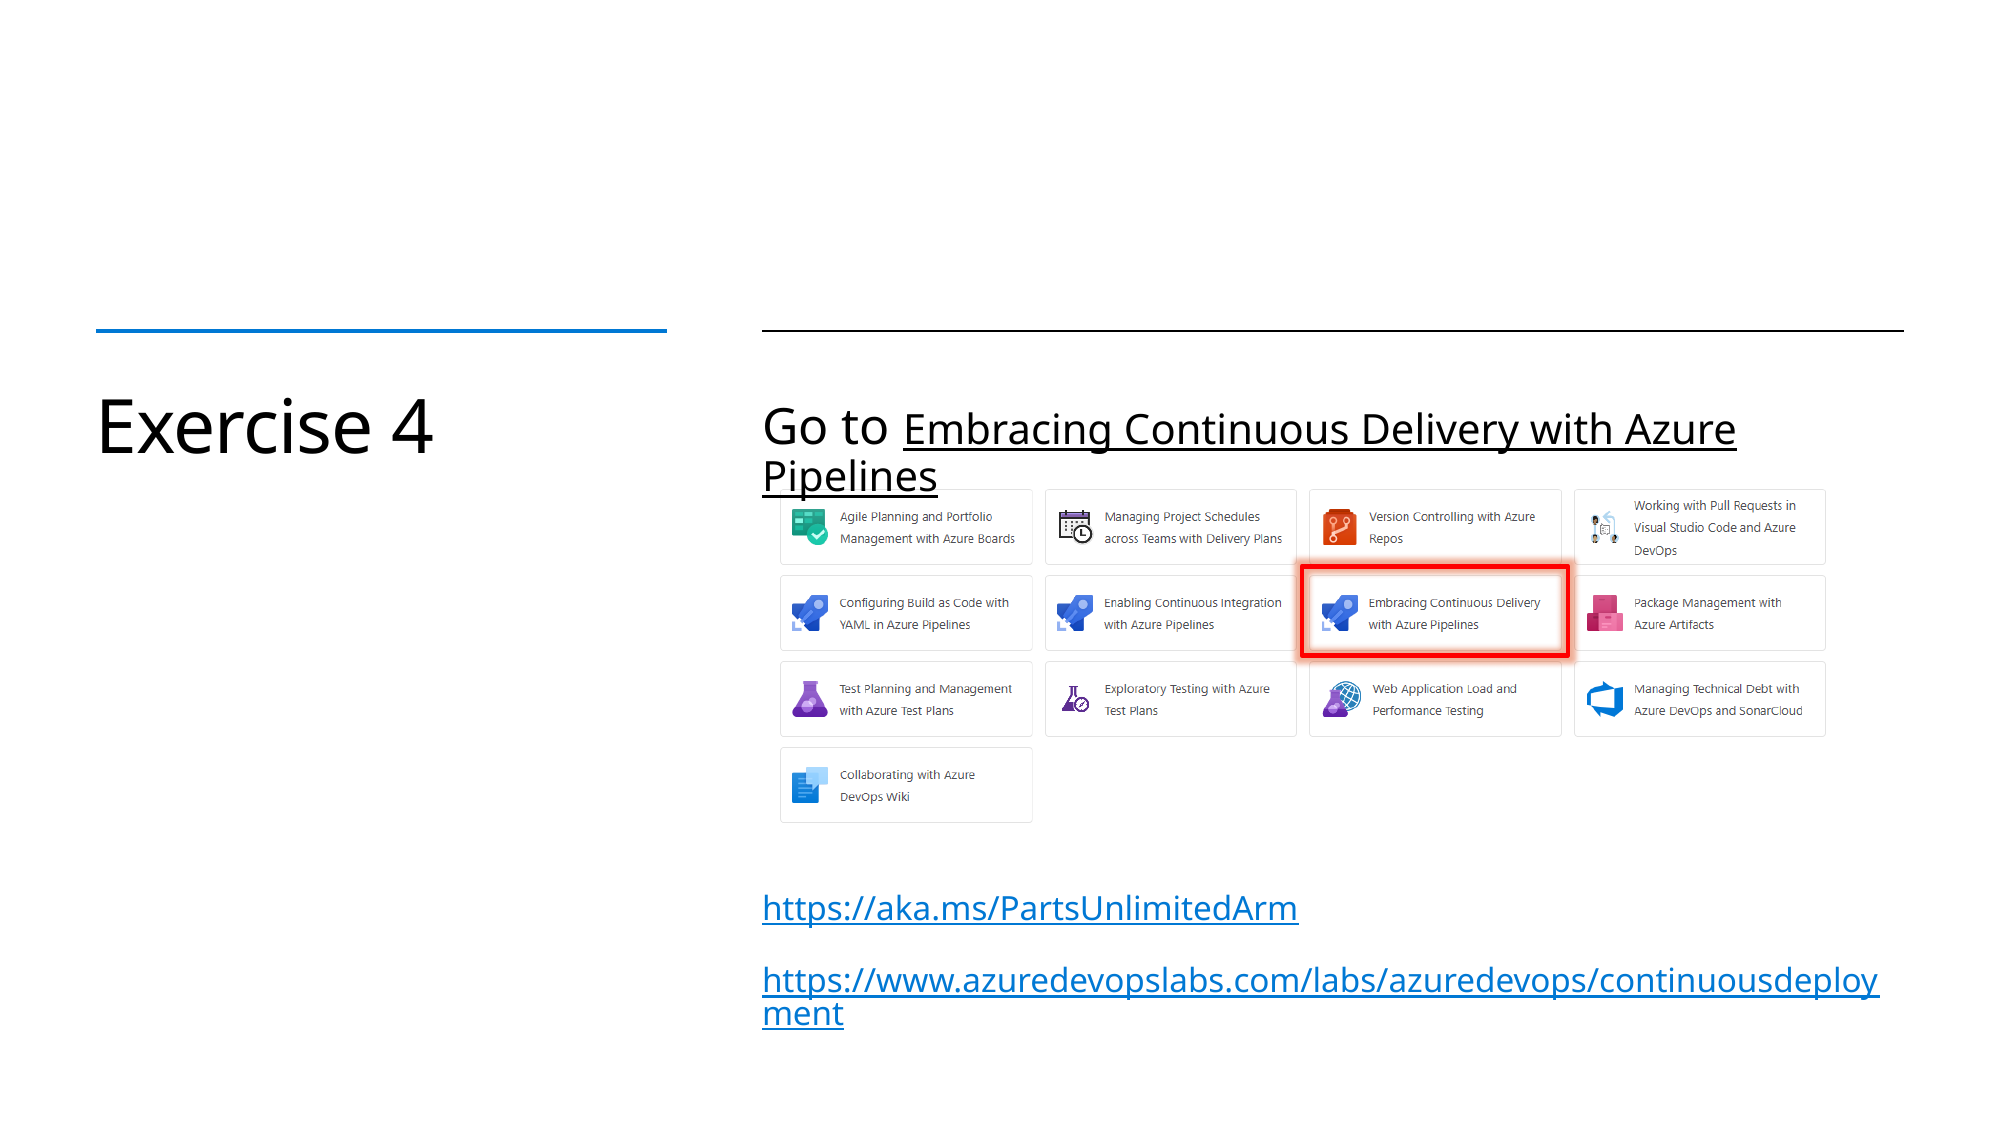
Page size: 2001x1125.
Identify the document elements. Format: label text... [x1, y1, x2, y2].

picture [761, 469, 1864, 838]
list Go to Embracing Continuous Delivery with Azure Pipelines https://aka.ms/PartsUnlimitedArm https://www.azuredevopslabs.com/labs/azuredevops/continuousdeployment [762, 401, 1905, 1029]
title Exercise 4 [95, 378, 665, 1029]
